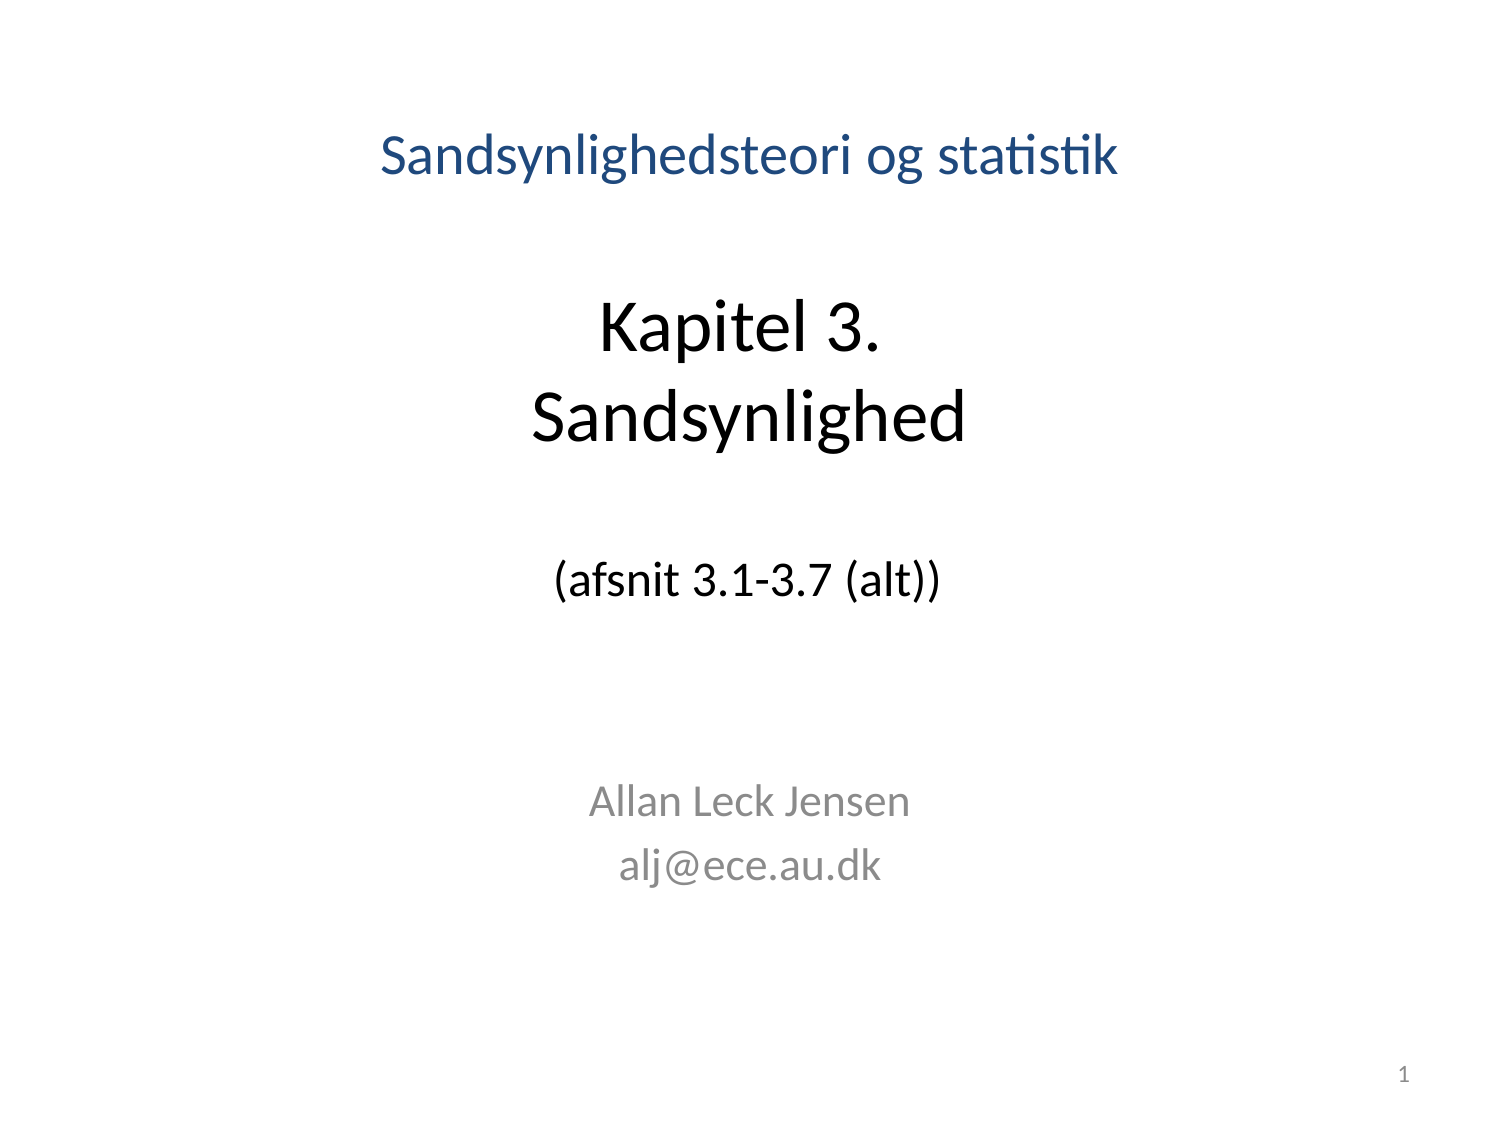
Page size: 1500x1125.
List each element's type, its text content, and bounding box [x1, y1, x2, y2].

title Sandsynlighedsteori og statistik Kapitel 3. Sandsynlighed (afsnit 3.1-3.7 (alt)) [112, 90, 1388, 693]
slide_number 1 [1074, 1042, 1425, 1103]
subtitle Allan Leck Jensen alj@ece.au.dk [225, 763, 1275, 969]
